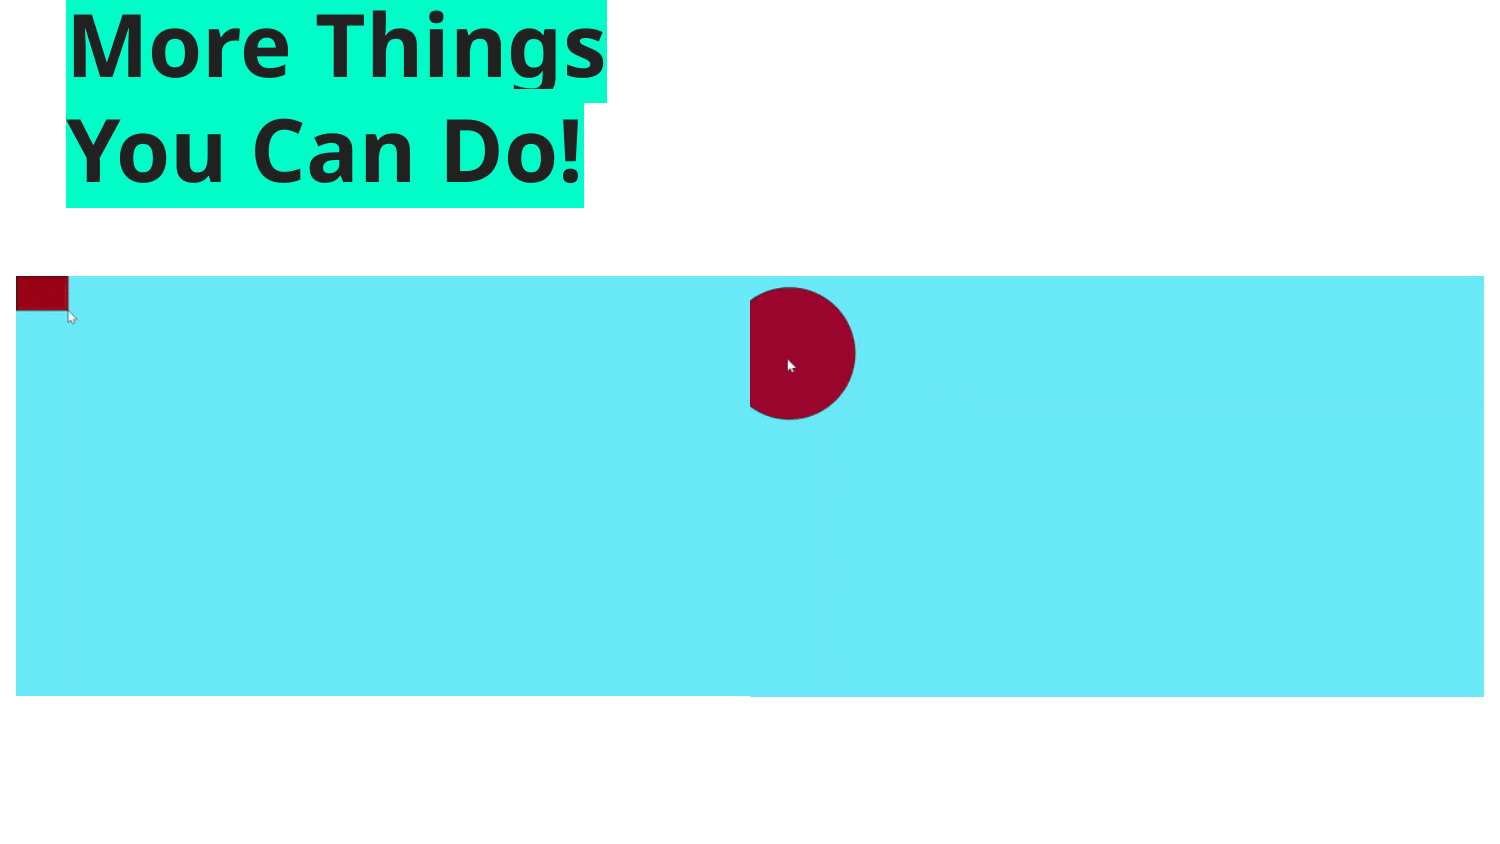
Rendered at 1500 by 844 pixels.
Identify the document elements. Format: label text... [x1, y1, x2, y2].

title More Things You Can Do! [51, 91, 798, 216]
picture [16, 276, 1484, 697]
